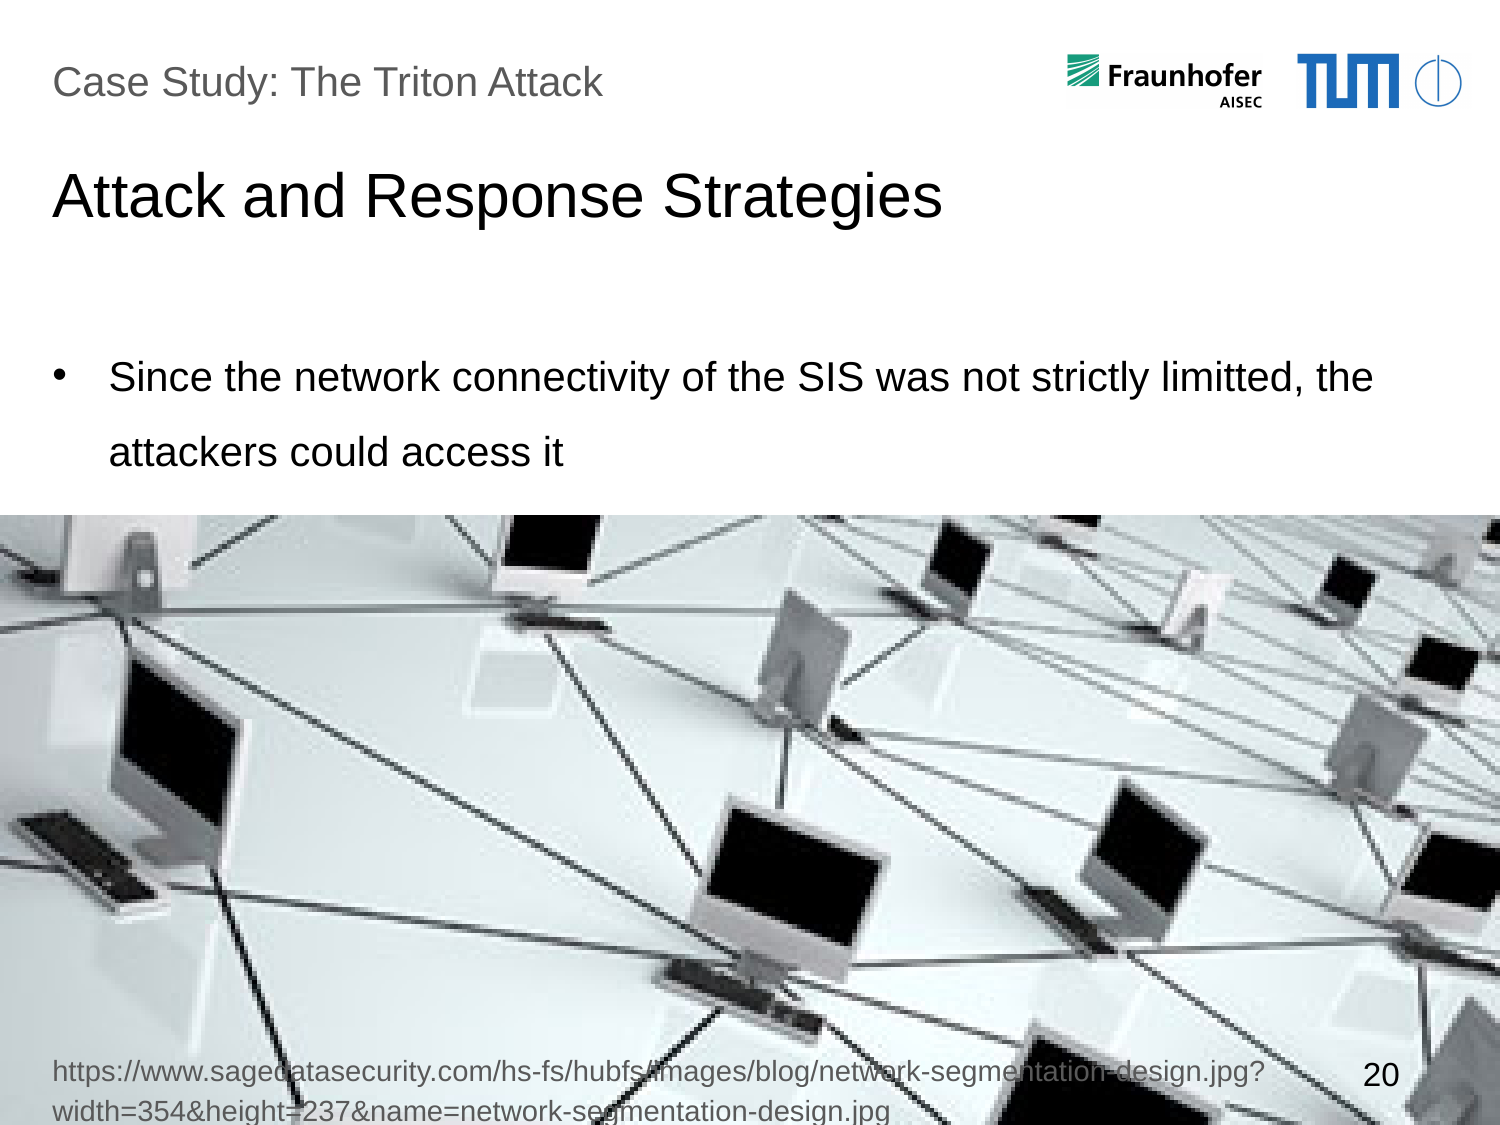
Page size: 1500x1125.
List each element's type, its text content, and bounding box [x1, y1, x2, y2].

picture [0, 507, 1500, 1125]
text_box Case Study: The Triton Attack [52, 37, 951, 105]
list Since the network connectivity of the SIS was not strictly limitted, the attackers could access it [52, 324, 1449, 505]
picture [1296, 53, 1472, 109]
picture [1066, 53, 1263, 109]
title Attack and Response Strategies [52, 162, 1449, 231]
